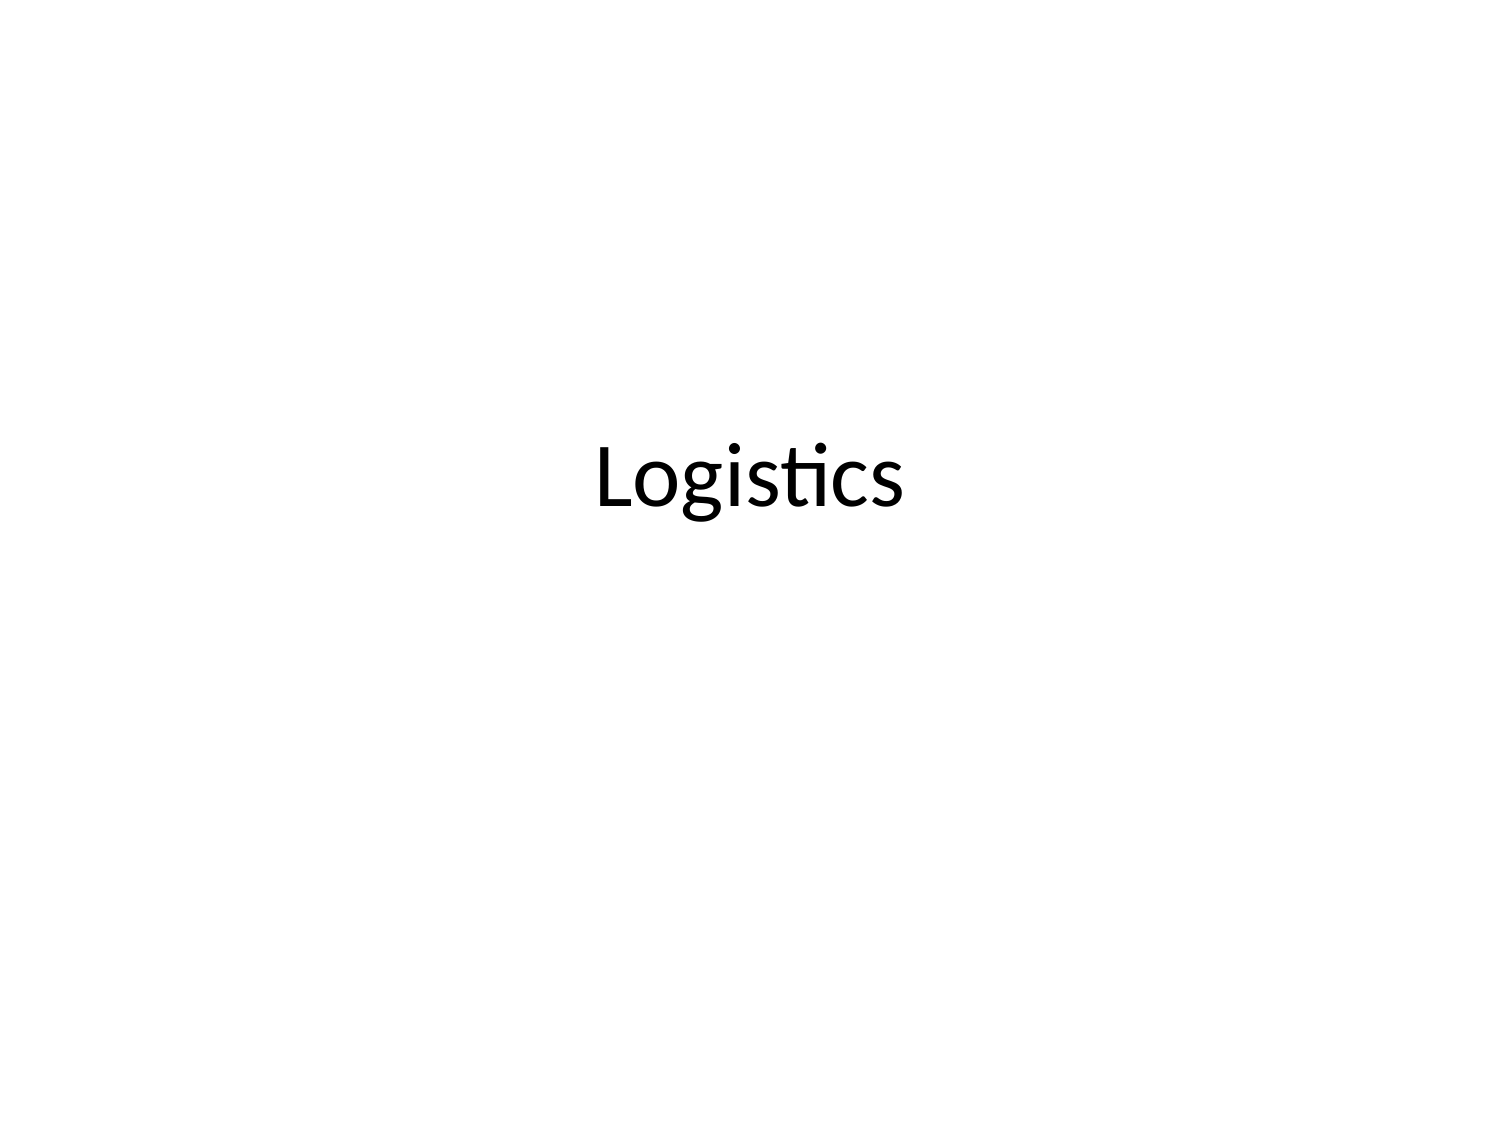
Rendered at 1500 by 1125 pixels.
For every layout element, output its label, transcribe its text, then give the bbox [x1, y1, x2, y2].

title Logistics [112, 349, 1388, 591]
